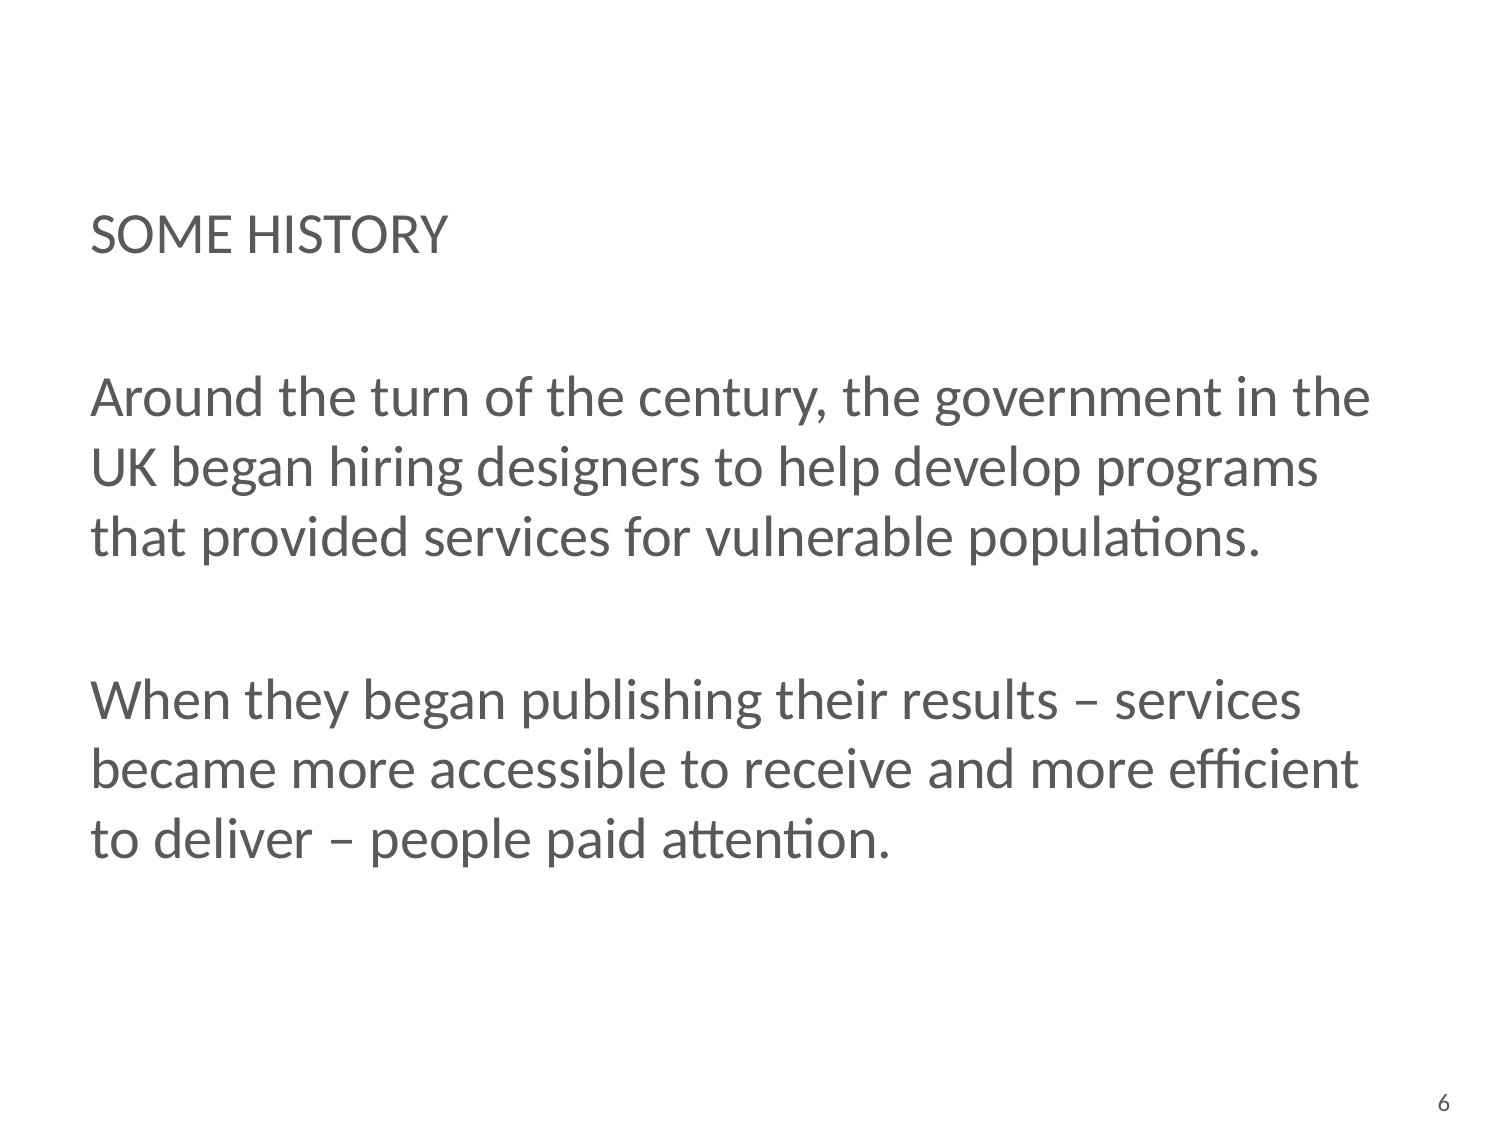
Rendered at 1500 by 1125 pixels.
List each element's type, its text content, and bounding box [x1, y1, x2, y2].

list SOME HISTORY Around the turn of the century, the government in the UK began hiring designers to help develop programs that provided services for vulnerable populations. When they began publishing their results – services became more accessible to receive and more efficient to deliver – people paid attention. [75, 187, 1425, 1038]
